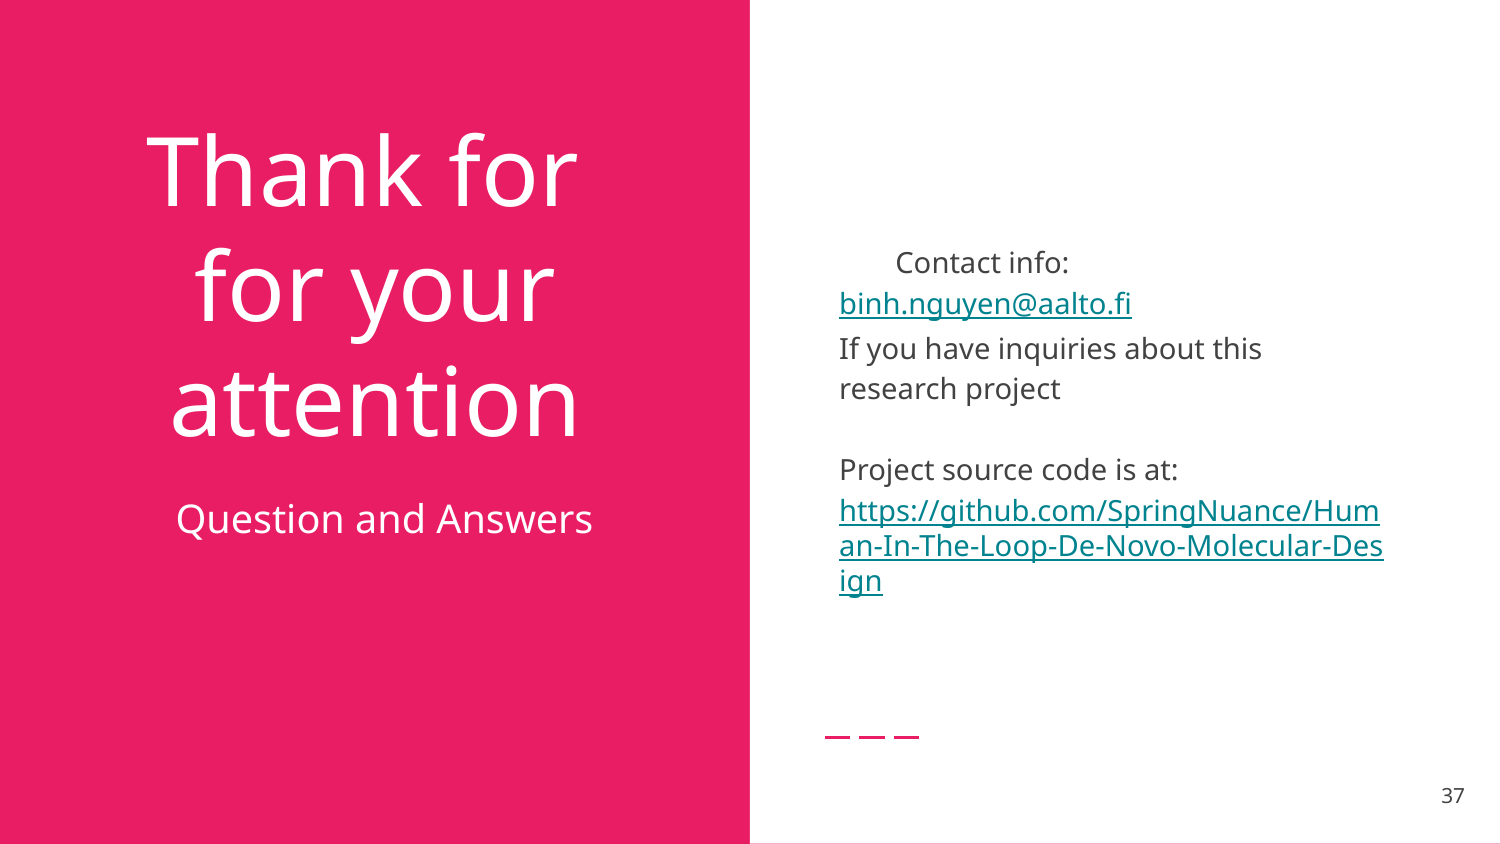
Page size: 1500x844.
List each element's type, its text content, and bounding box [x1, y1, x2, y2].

list Contact info: binh.nguyen@aalto.fi If you have inquiries about this research project Project source code is at: https://github.com/SpringNuance/Human-In-The-Loop-De-Novo-Molecular-Design [805, 115, 1404, 655]
title Thank for for your attention [43, 176, 708, 471]
subtitle Question and Answers [43, 479, 708, 700]
slide_number 37 [1389, 764, 1480, 830]
